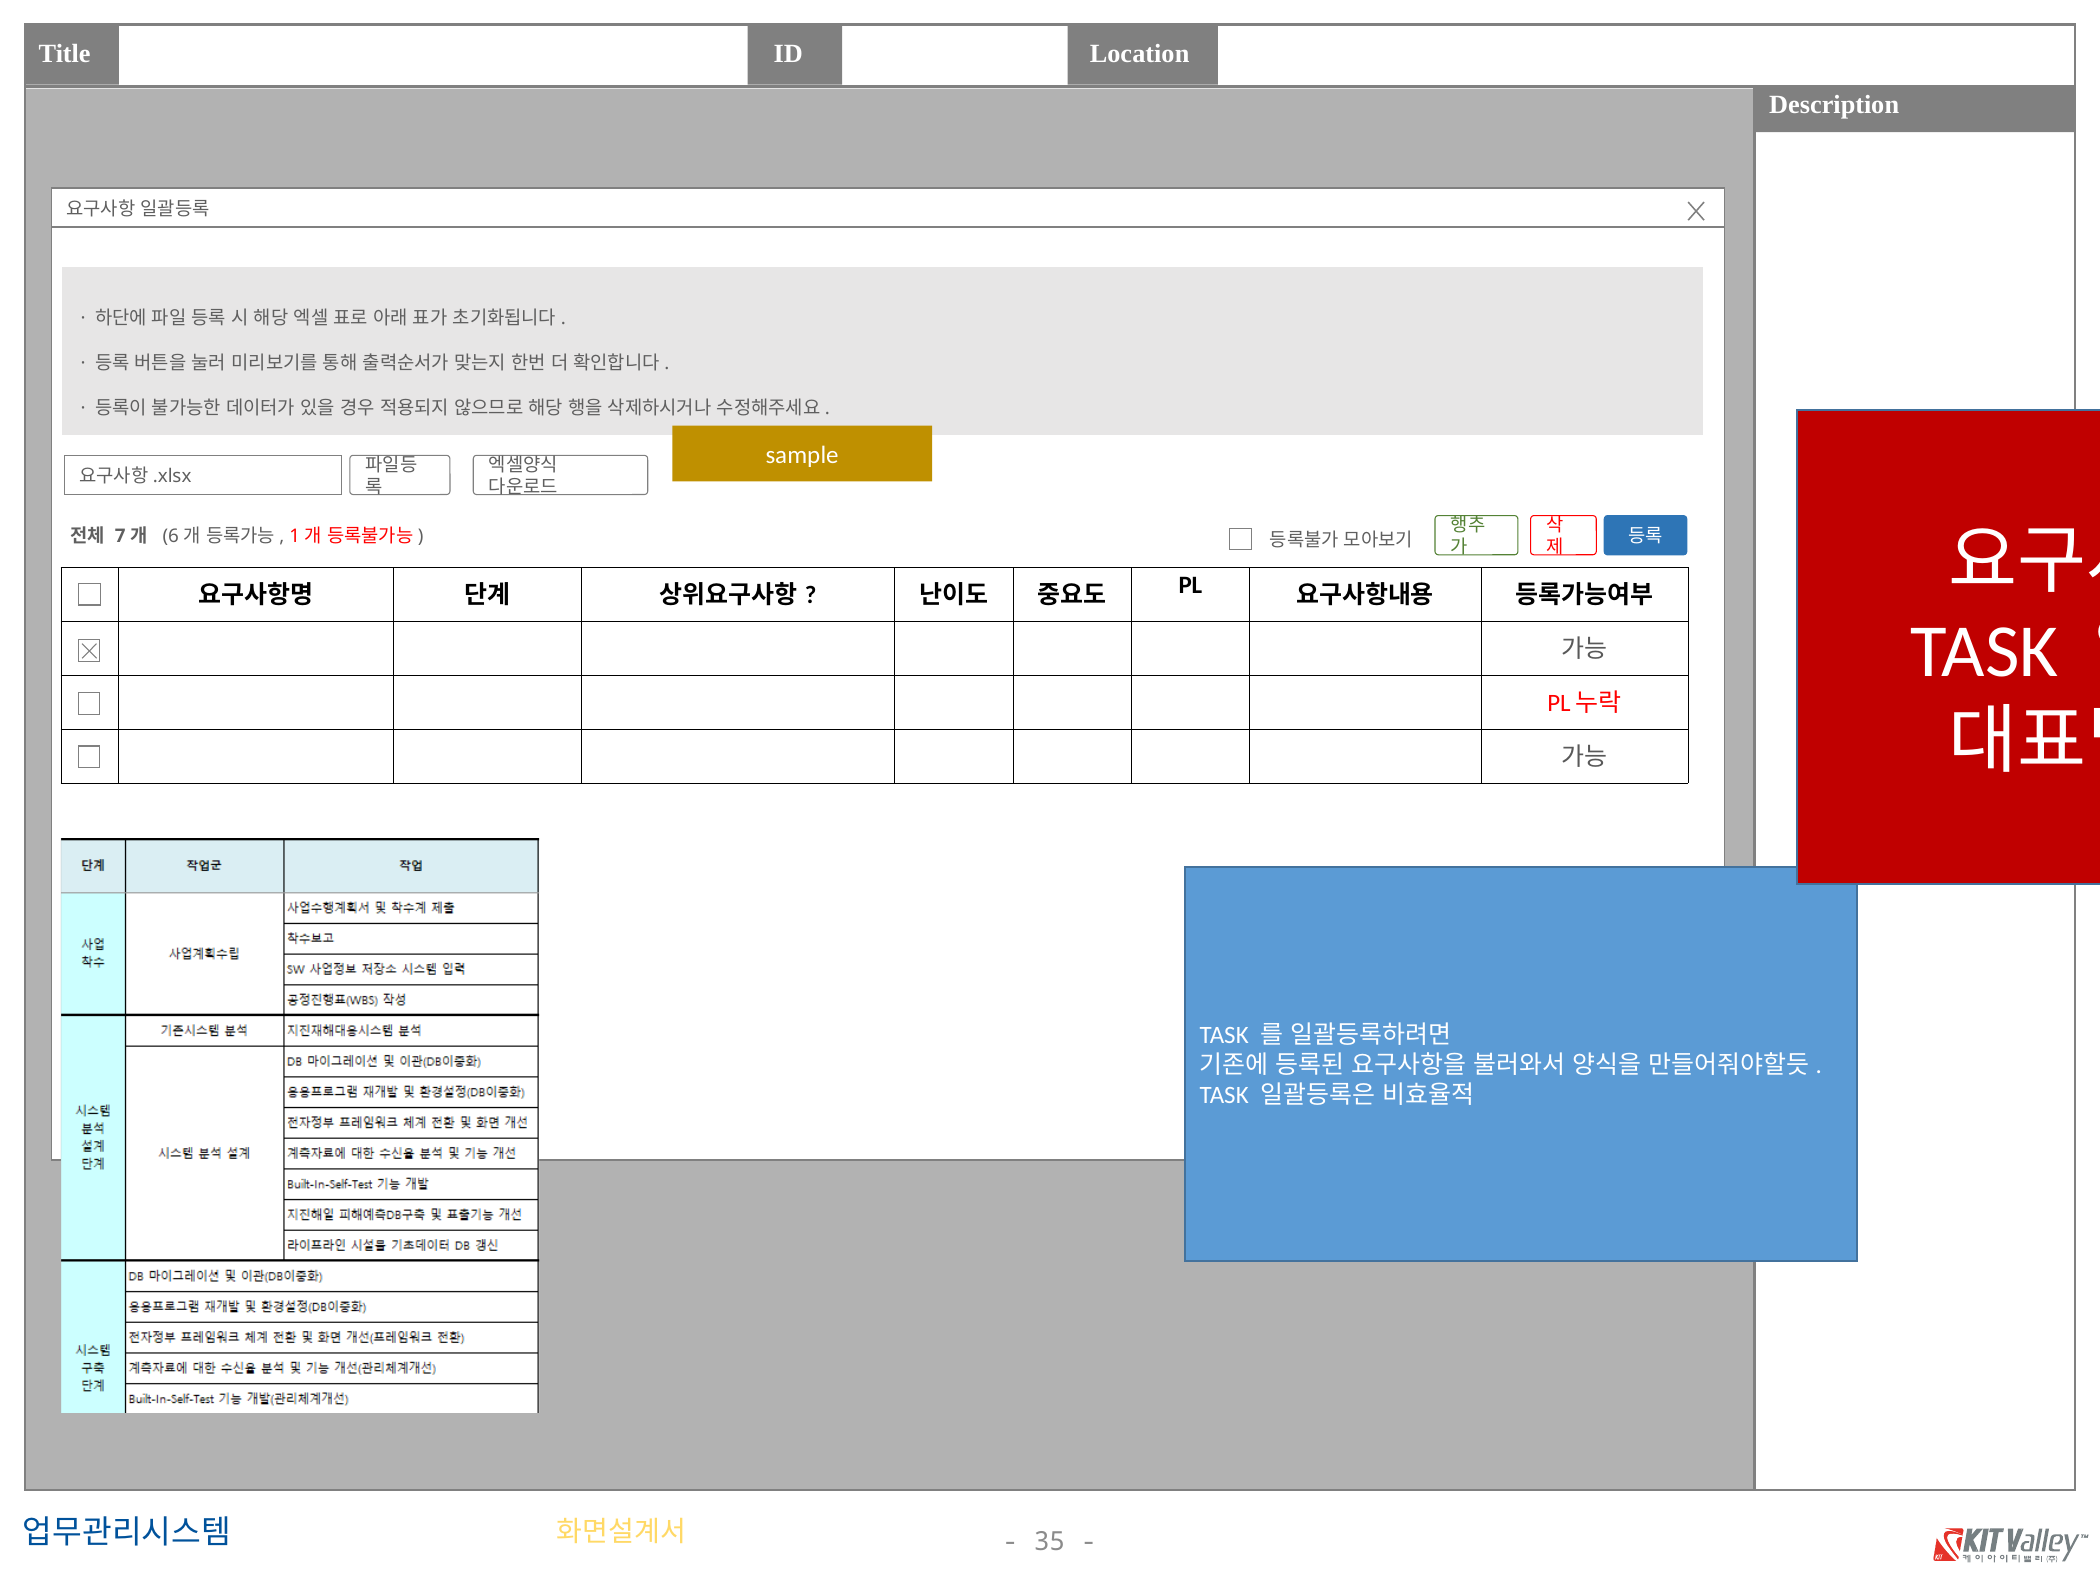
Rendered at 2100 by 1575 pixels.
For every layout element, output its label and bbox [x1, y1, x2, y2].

text_box [51, 187, 2100, 1262]
picture [60, 838, 540, 1413]
